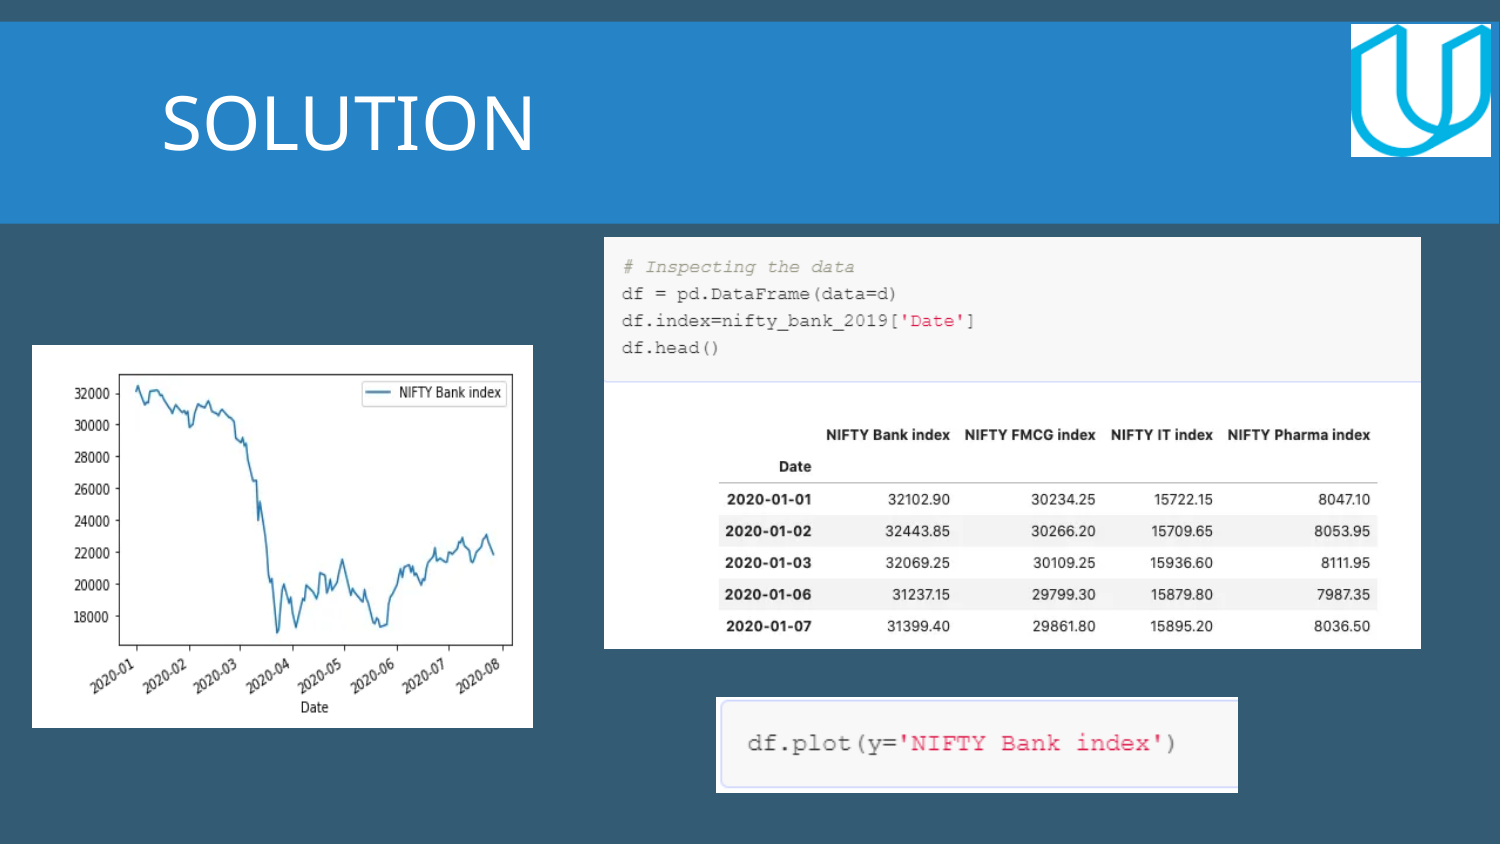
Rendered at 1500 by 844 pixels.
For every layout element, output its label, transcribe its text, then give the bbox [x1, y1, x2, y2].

picture [1352, 121, 1396, 157]
picture [1483, 24, 1491, 29]
picture [31, 345, 533, 728]
picture [1449, 36, 1480, 125]
text_box SOLUTION [147, 34, 1352, 221]
picture [716, 696, 1238, 794]
picture [1351, 24, 1395, 48]
picture [1400, 24, 1480, 125]
picture [1362, 36, 1433, 147]
picture [1408, 95, 1491, 157]
text_box [147, 247, 1352, 765]
picture [604, 237, 1421, 650]
